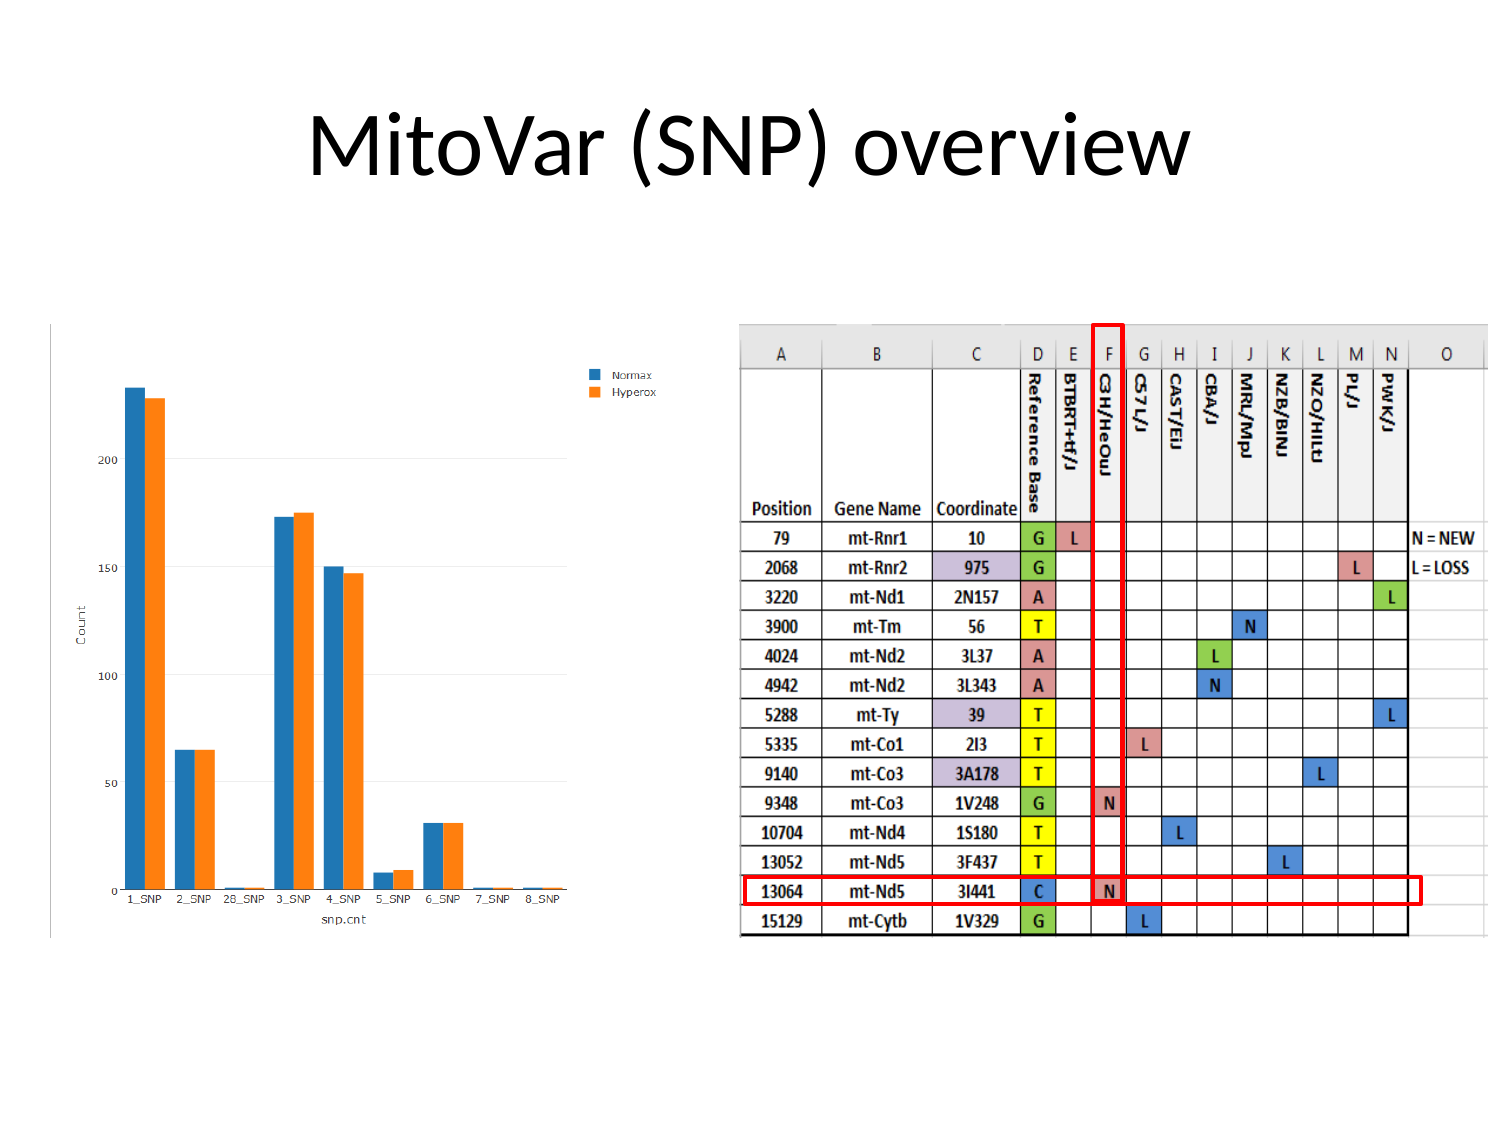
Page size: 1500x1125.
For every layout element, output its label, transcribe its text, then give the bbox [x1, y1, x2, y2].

picture [49, 324, 684, 938]
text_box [738, 324, 1488, 938]
title MitoVar (SNP) overview [75, 45, 1425, 233]
